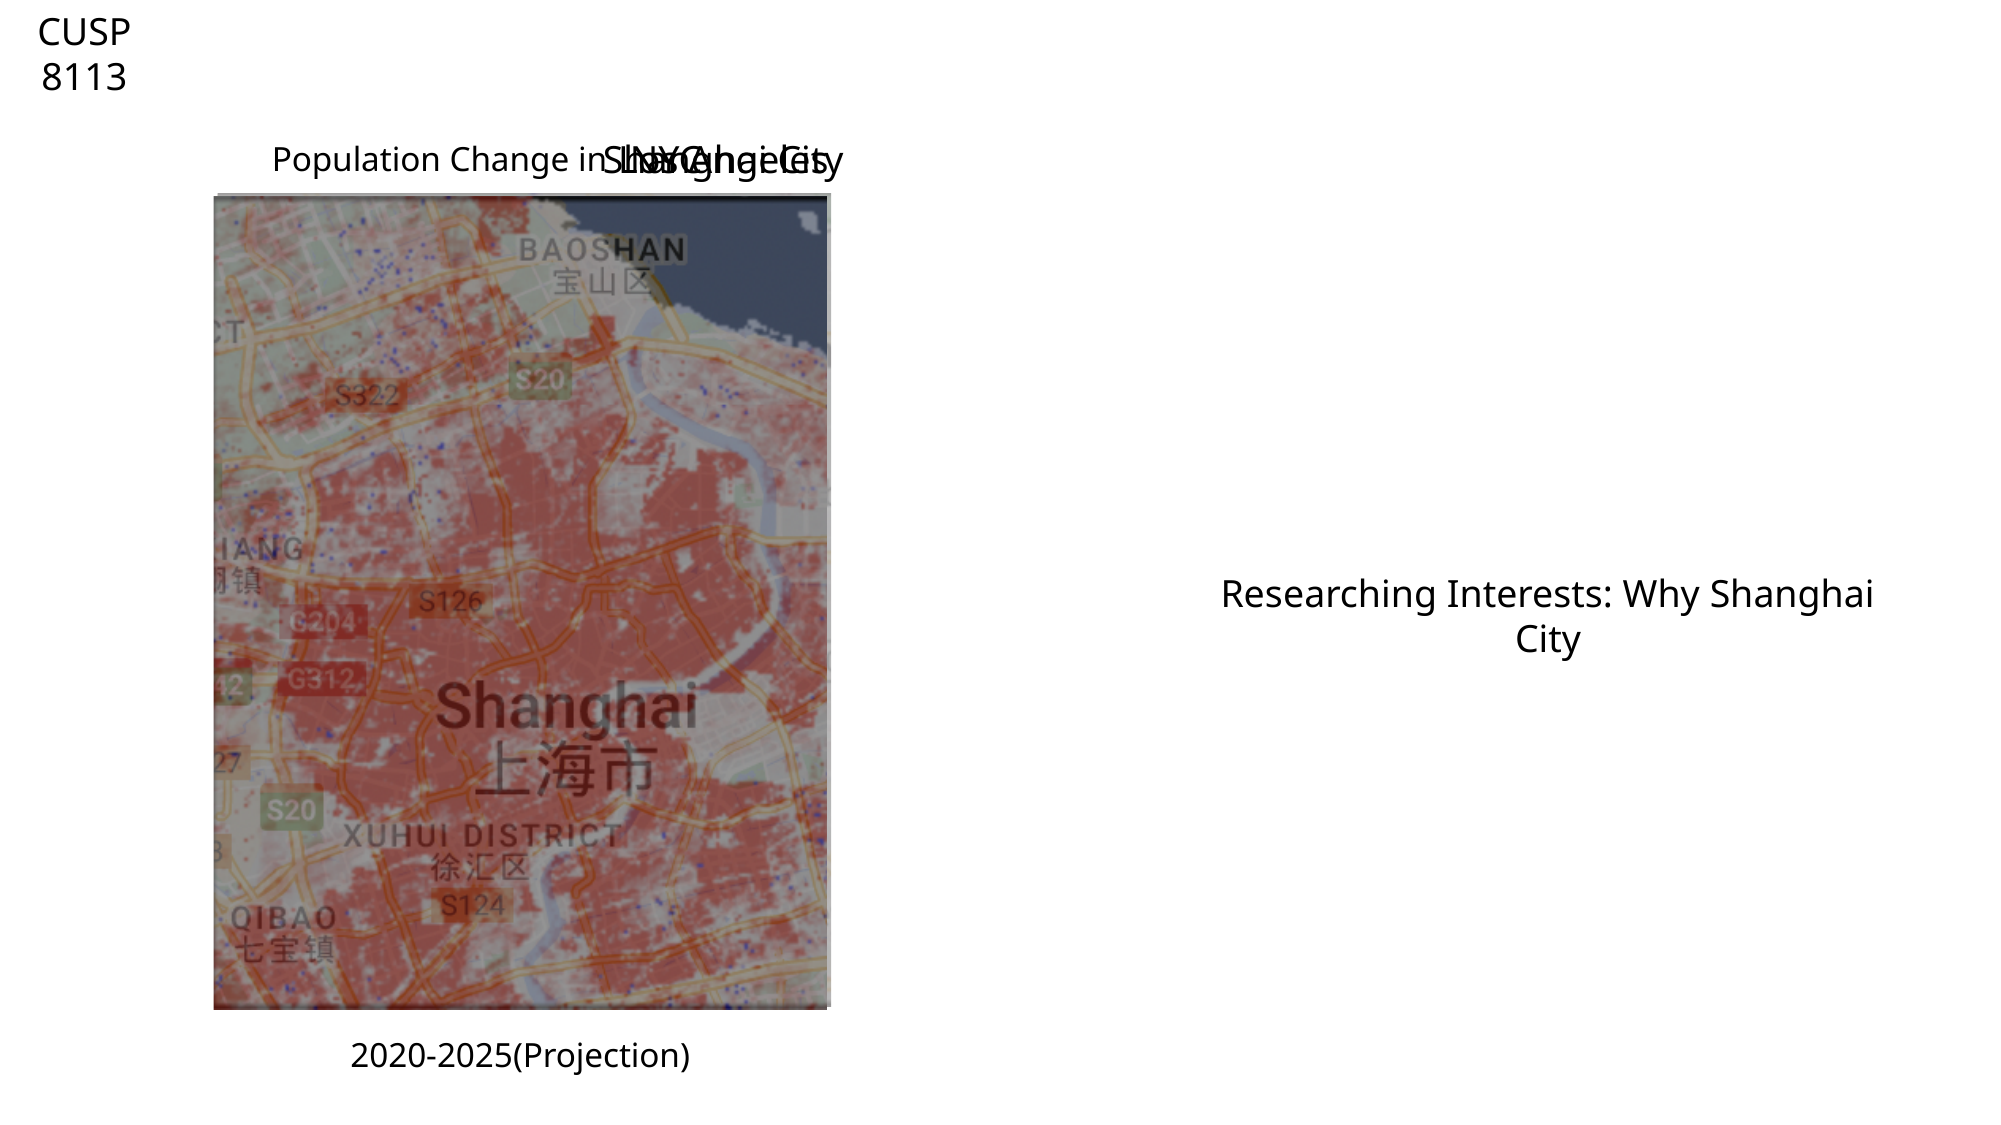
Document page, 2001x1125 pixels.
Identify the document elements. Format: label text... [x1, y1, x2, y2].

text_box CUSP 8113 [0, 0, 169, 106]
text_box Researching Interests: Why Shanghai City [1196, 562, 1900, 668]
picture [213, 193, 832, 1010]
text_box Shanghai City [583, 128, 864, 188]
text_box 2020-2025(Projection) [294, 1026, 747, 1082]
text_box Population Change in [213, 130, 583, 186]
